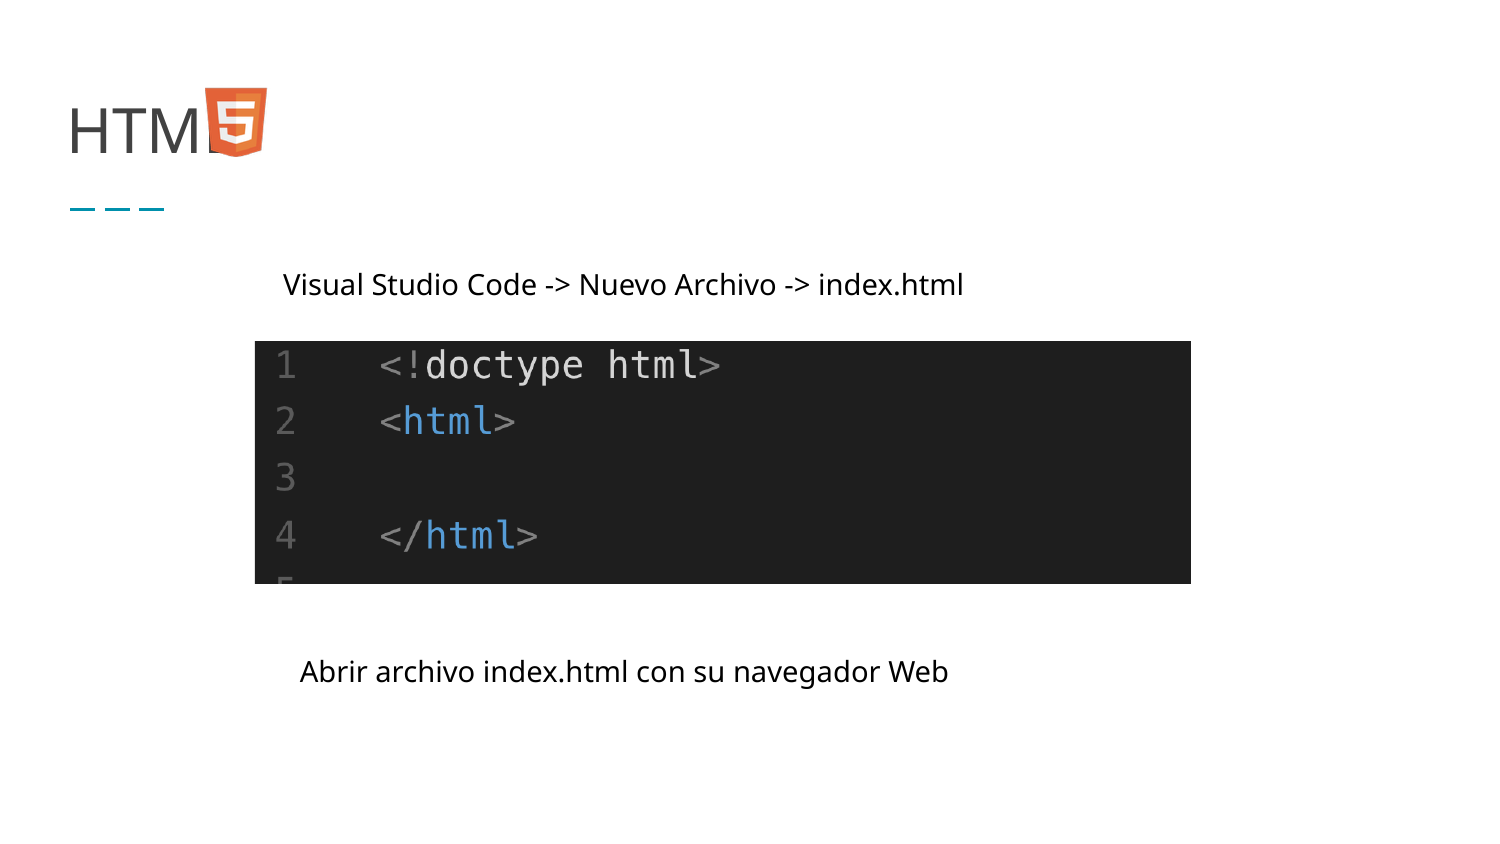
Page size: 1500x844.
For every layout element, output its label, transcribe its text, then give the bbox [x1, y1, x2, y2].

picture [254, 341, 1192, 584]
text_box Visual Studio Code -> Nuevo Archivo -> index.html [268, 251, 1058, 322]
text_box Abrir archivo index.html con su navegador Web [284, 637, 1075, 709]
title HTML [51, 61, 1449, 182]
picture [205, 85, 272, 158]
